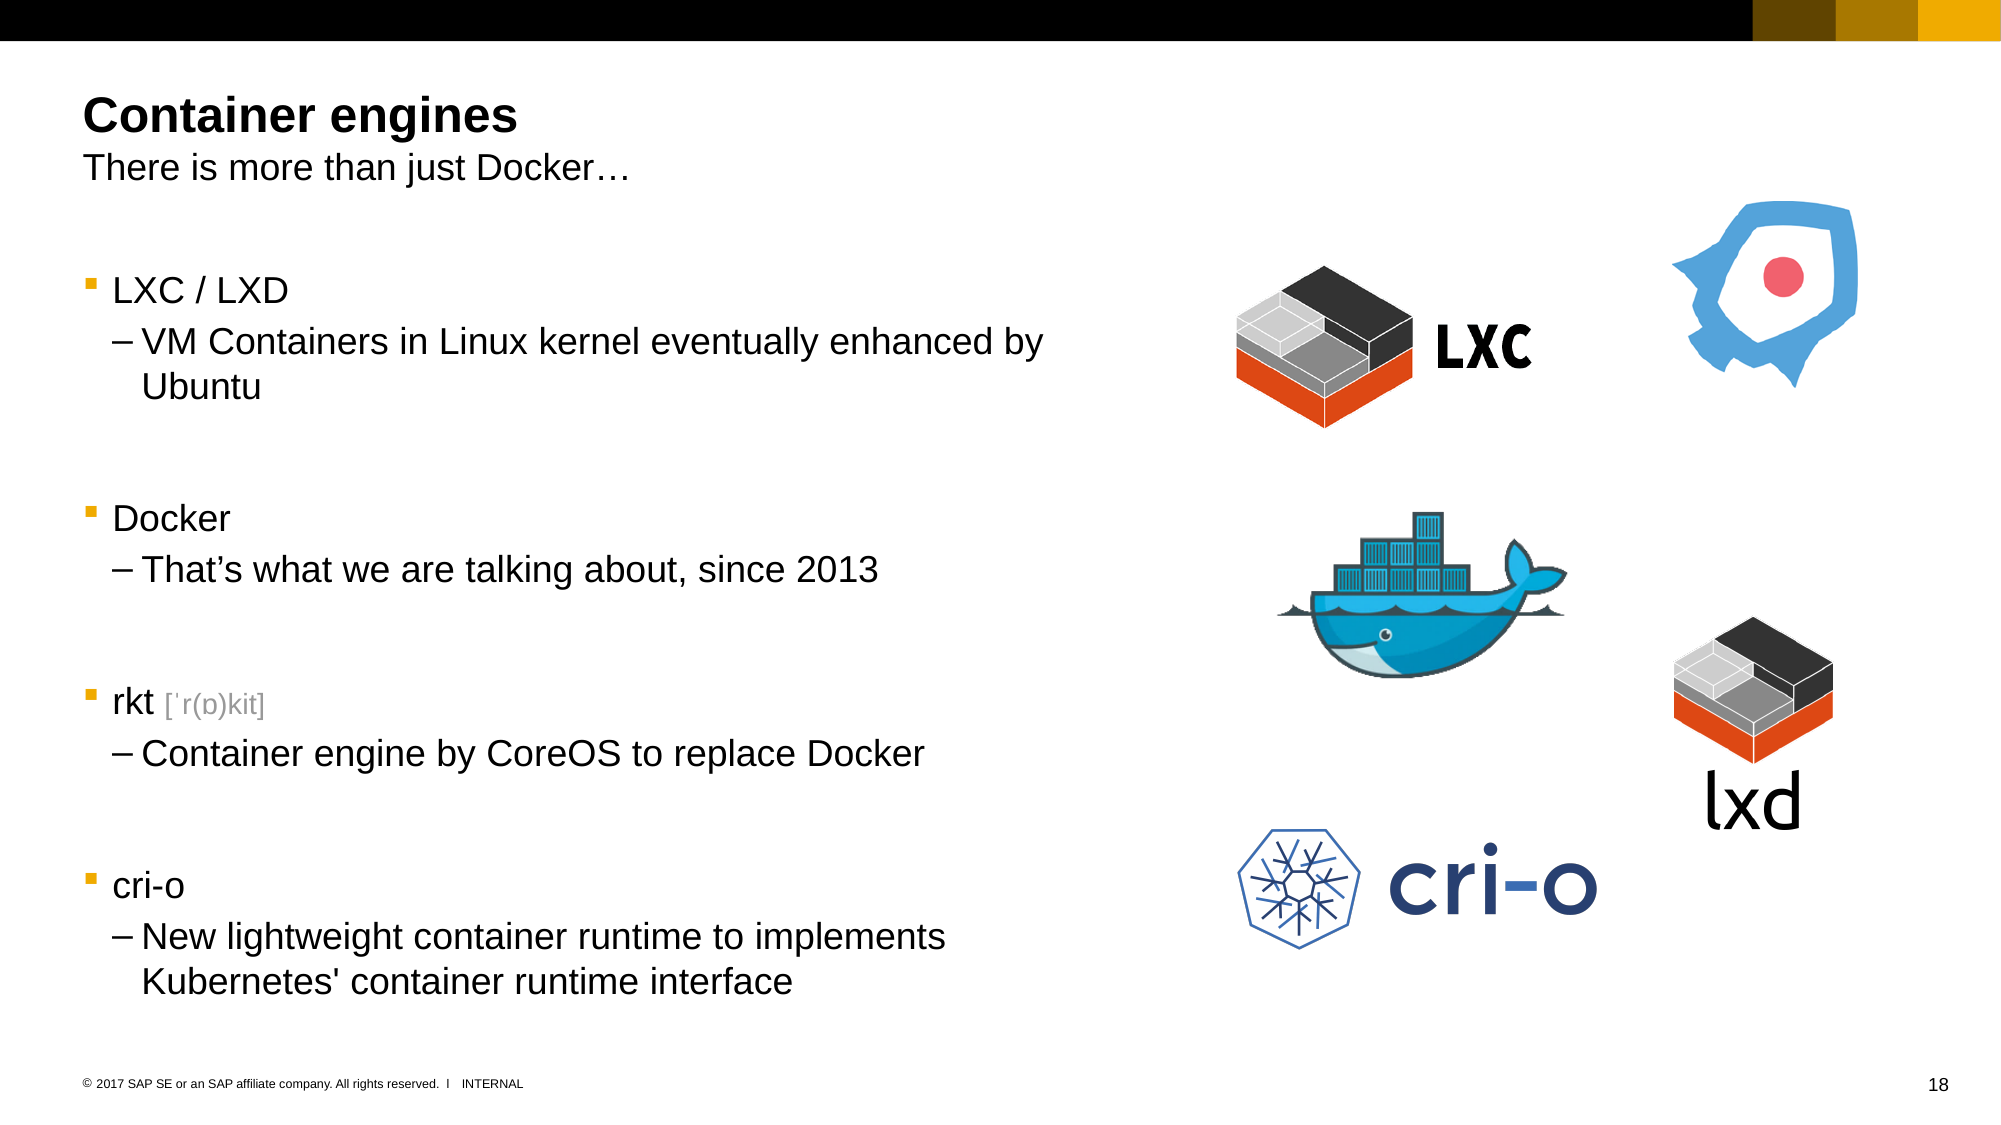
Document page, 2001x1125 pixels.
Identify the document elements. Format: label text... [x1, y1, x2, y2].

picture [1224, 812, 1610, 960]
title Container engines There is more than just Docker… [82, 82, 1918, 189]
list LXC / LXD VM Containers in Linux kernel eventually enhanced by Ubuntu Docker That’s what we are talking about, since 2013 rkt [ˈr(ɒ)kit] Container engine by CoreOS to replace Docker cri-o New lightweight container runtime to implements Kubernetes' container runtime interface [82, 265, 1082, 960]
picture [1671, 201, 1859, 388]
picture [1184, 231, 1610, 462]
picture [1267, 501, 1575, 686]
picture [1671, 615, 1835, 831]
